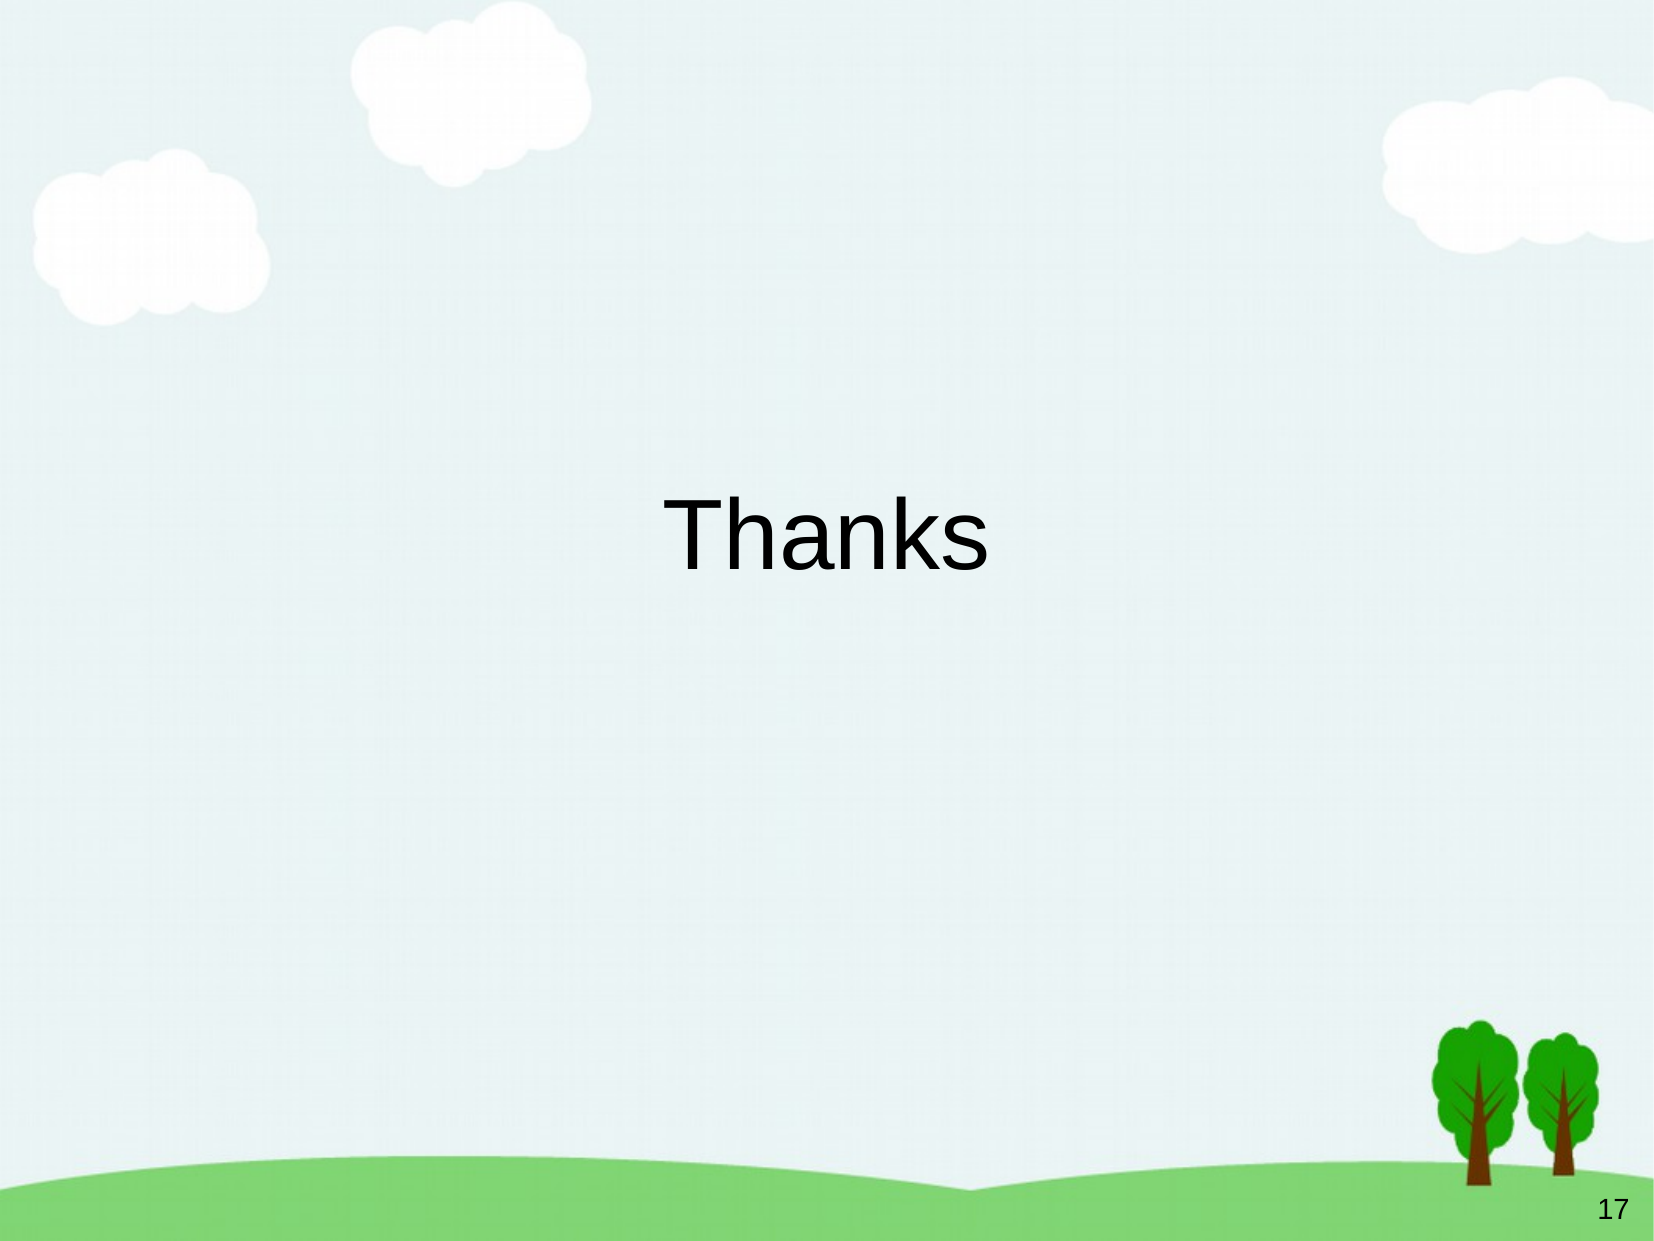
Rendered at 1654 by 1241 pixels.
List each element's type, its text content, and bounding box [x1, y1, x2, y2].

subtitle Thanks [82, 49, 1571, 1010]
slide_number 17 [1244, 1190, 1630, 1241]
picture [0, 0, 1654, 1241]
